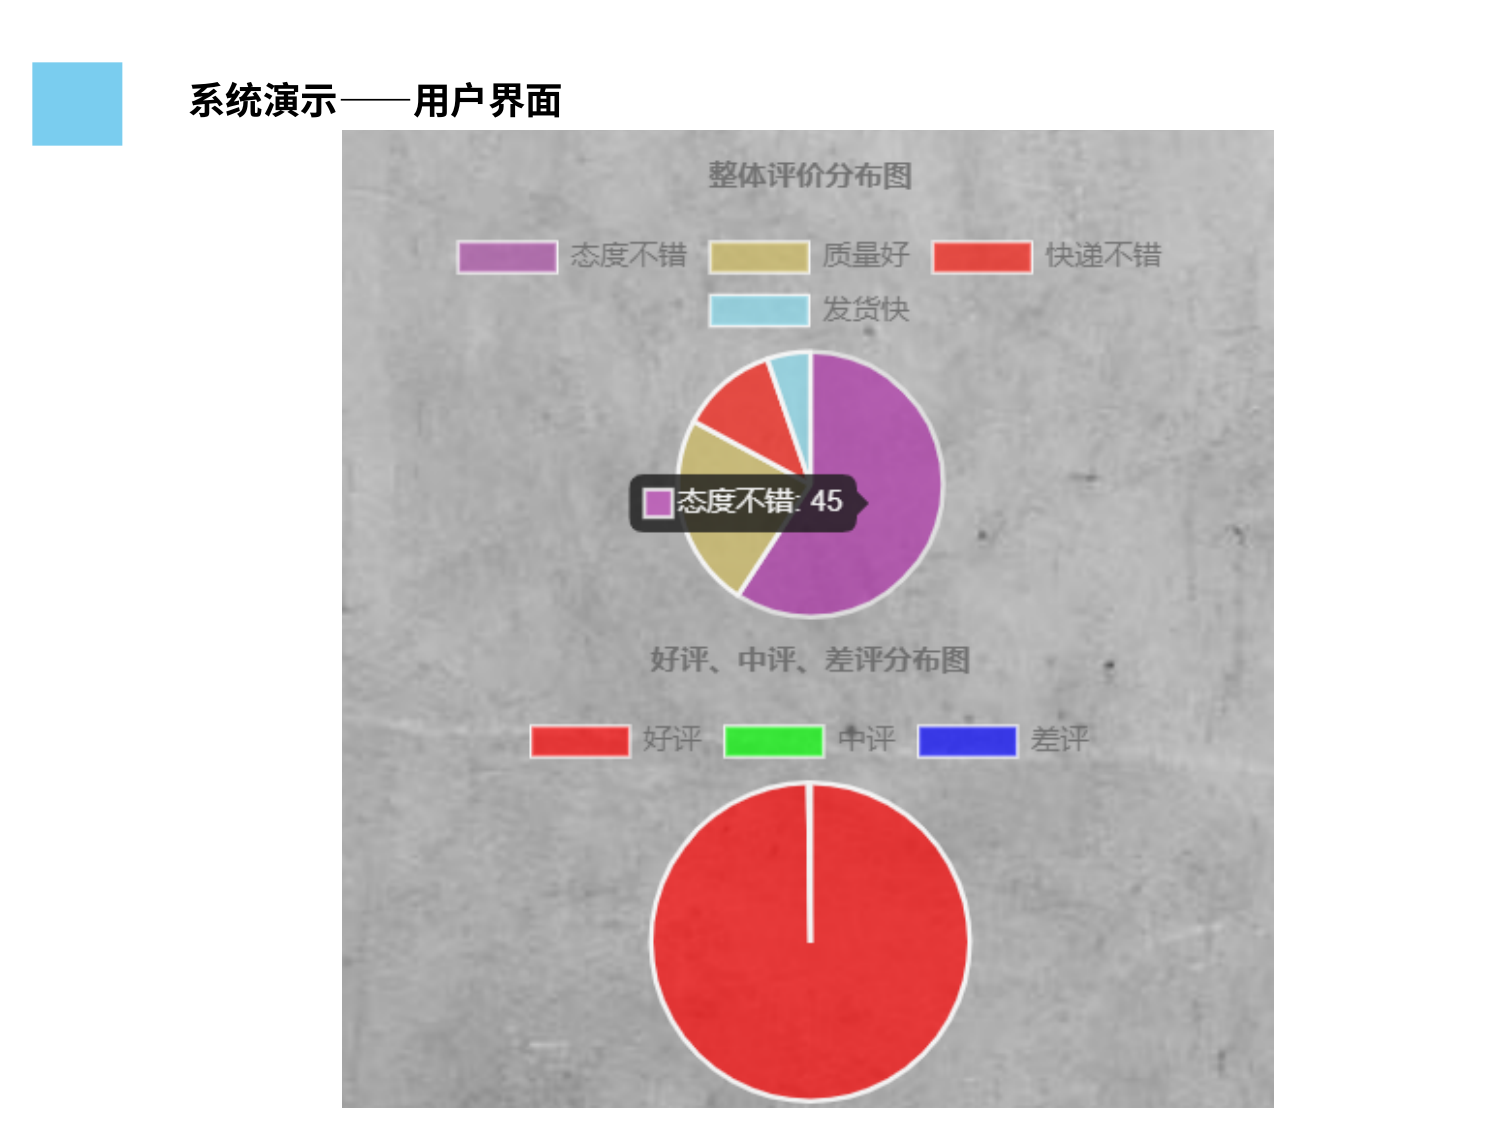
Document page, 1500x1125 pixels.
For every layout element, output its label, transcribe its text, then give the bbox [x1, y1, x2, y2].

text_box 系统演示——用户界面 [173, 69, 666, 130]
picture [342, 130, 1274, 1108]
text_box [32, 62, 147, 146]
